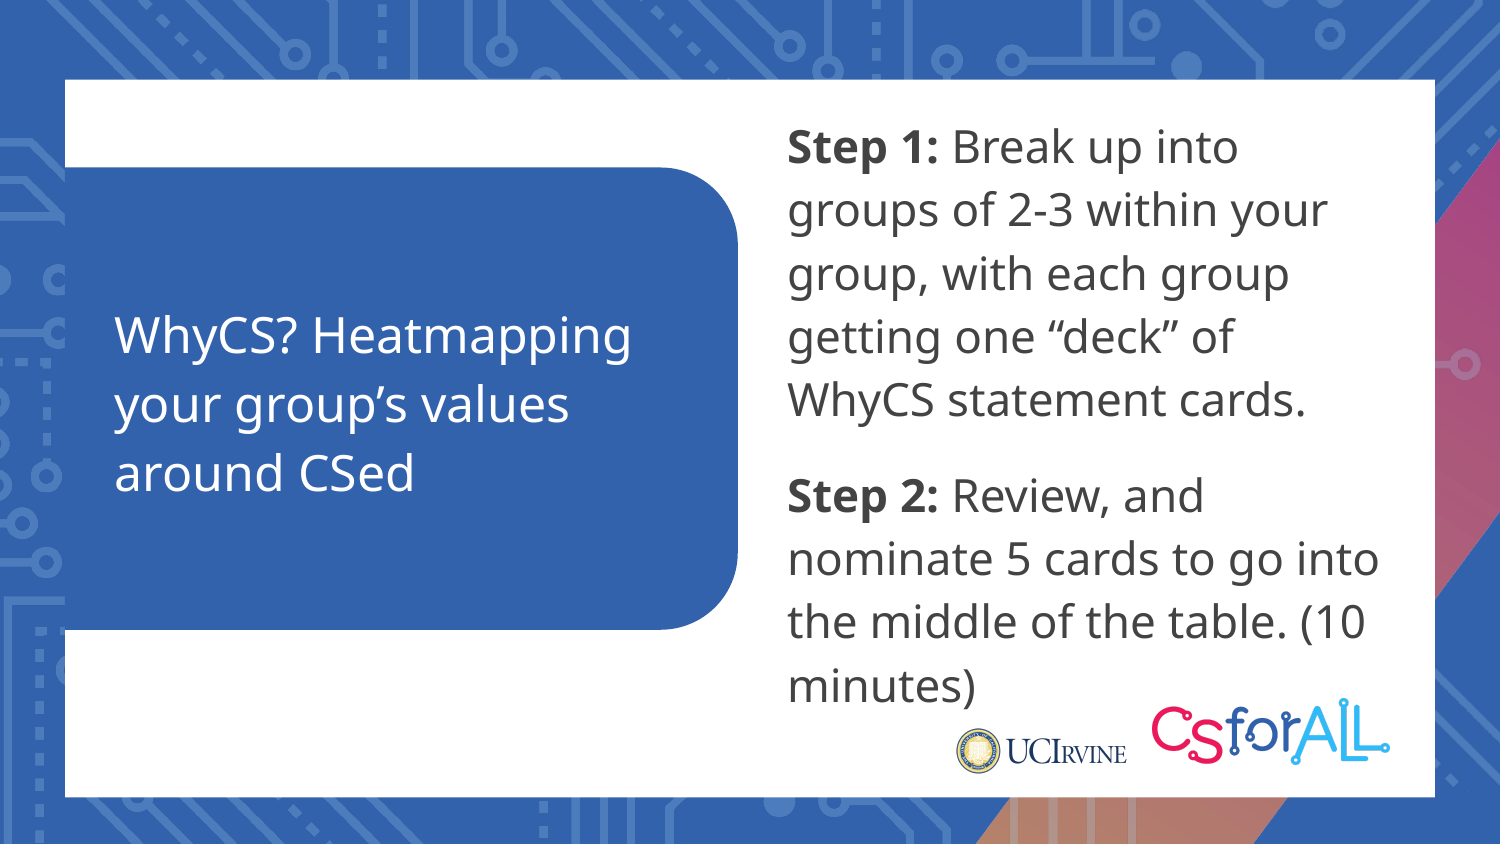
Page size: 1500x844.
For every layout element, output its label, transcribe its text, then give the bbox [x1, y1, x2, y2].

text_box [64, 167, 738, 630]
picture [956, 728, 1127, 774]
list Step 2: Review, and nominate 5 cards to go into the middle of the table. (10 minutes) [772, 443, 1402, 750]
list Step 1: Break up into groups of 2-3 within your group, with each group getting one “deck” of WhyCS statement cards. [772, 94, 1402, 392]
title WhyCS? Heatmapping your group’s values around CSed [99, 279, 716, 482]
picture [1152, 750, 1390, 765]
